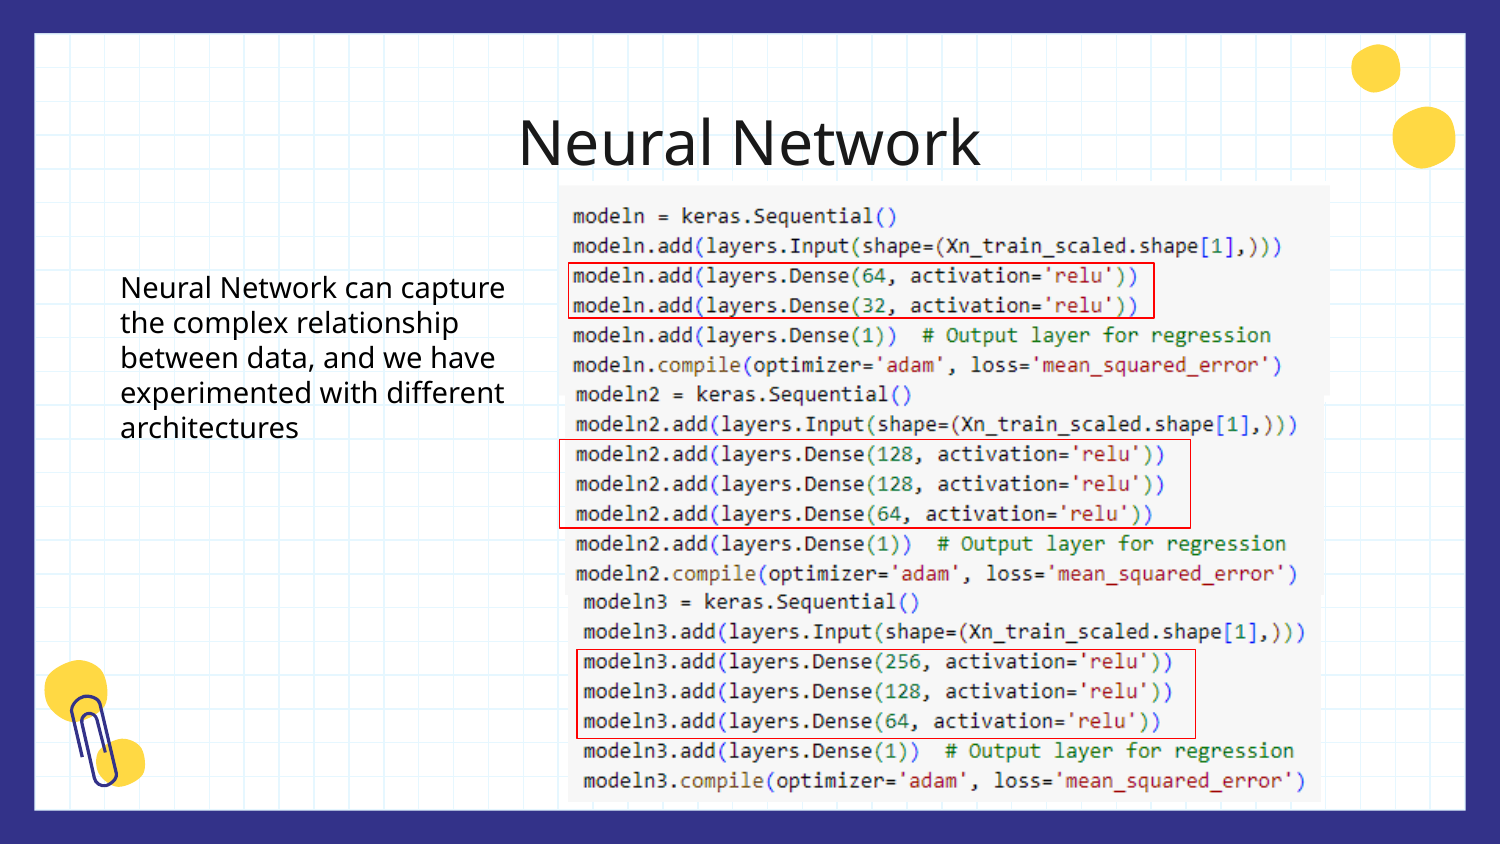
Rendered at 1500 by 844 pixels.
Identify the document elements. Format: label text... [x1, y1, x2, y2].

text_box Neural Network can capture the complex relationship between data, and we have experimented with different architectures [105, 254, 535, 505]
picture [559, 181, 1331, 802]
title Neural Network [118, 87, 1382, 182]
